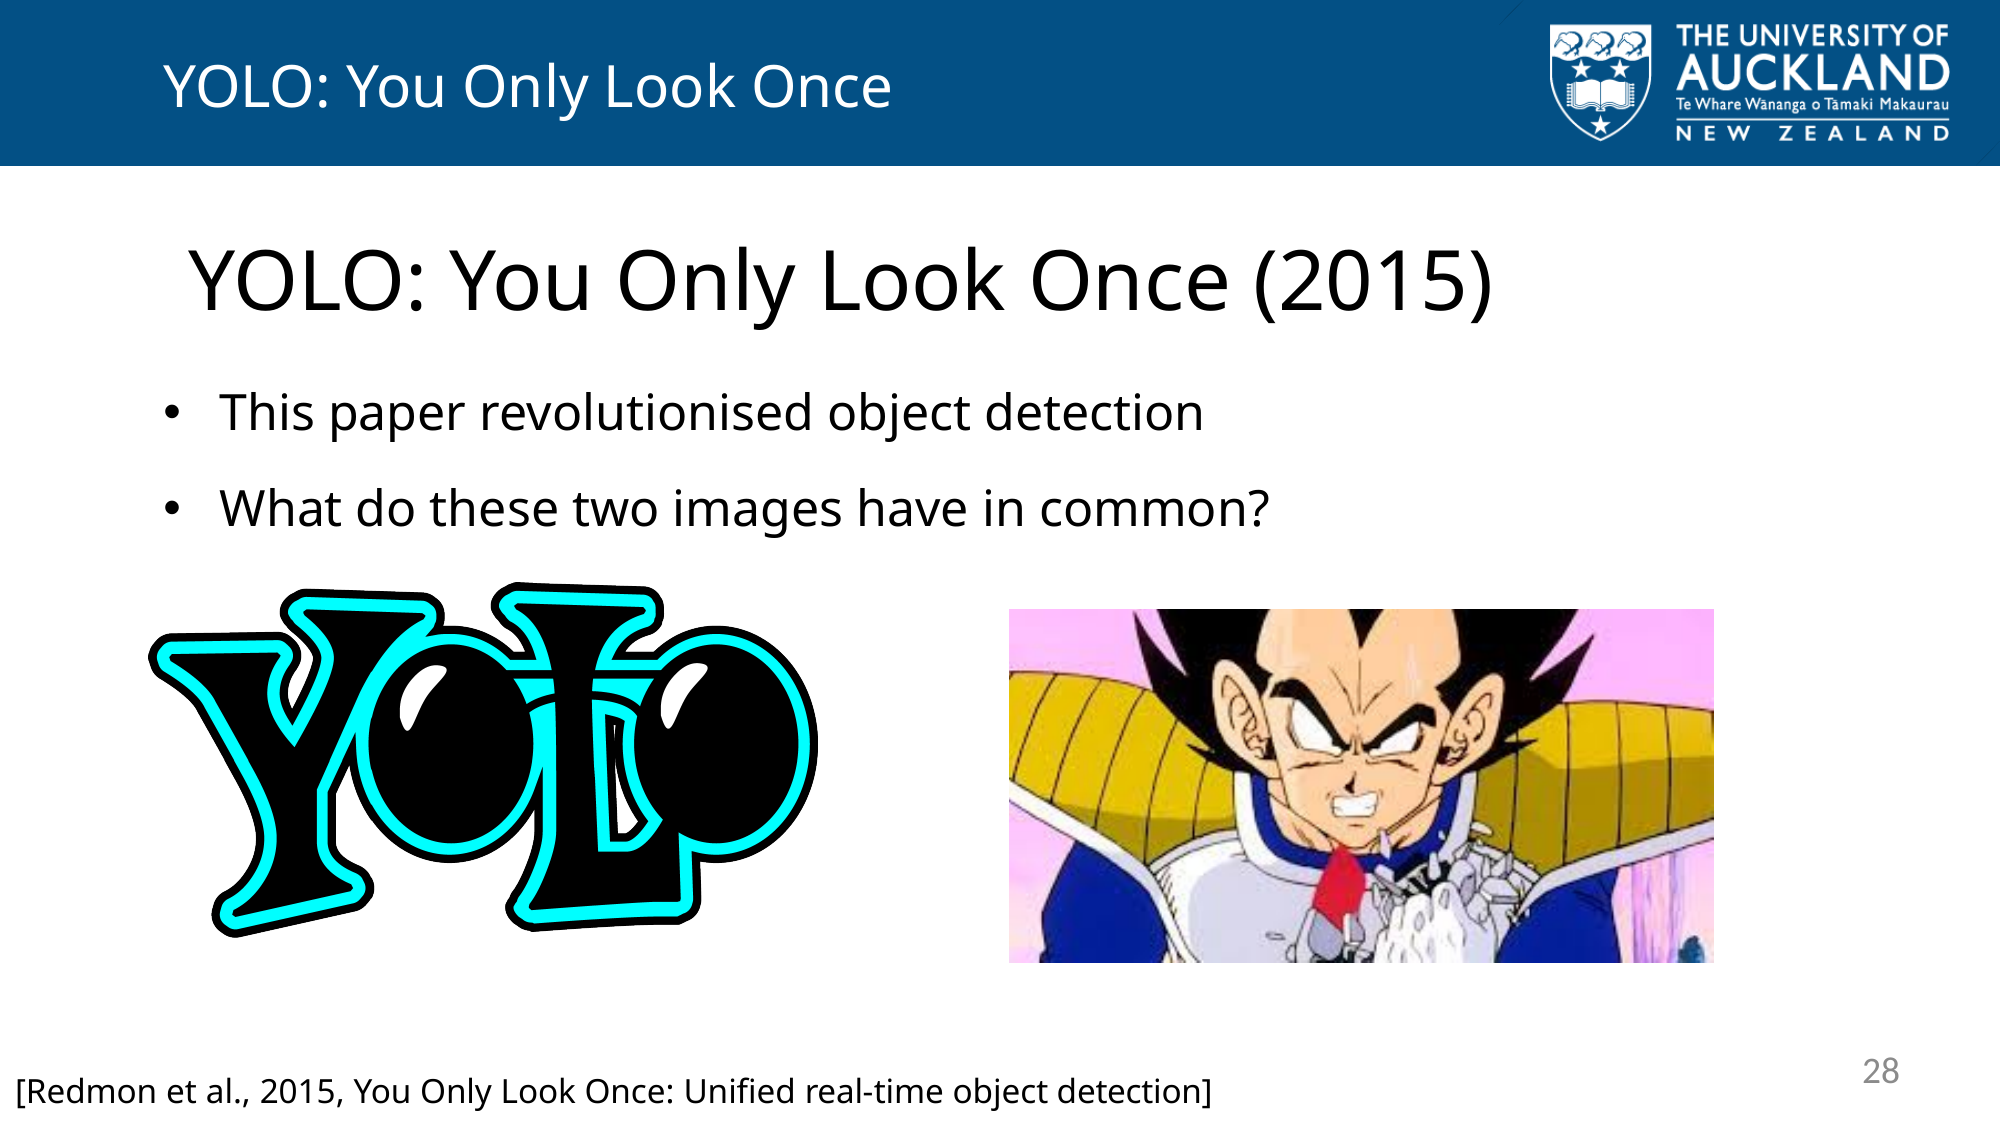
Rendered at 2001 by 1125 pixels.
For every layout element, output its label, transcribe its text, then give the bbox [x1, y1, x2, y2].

text_box YOLO: You Only Look Once (2015) [173, 215, 1683, 353]
text_box [Redmon et al., 2015, You Only Look Once: Unified real-time object detection] [12, 1069, 1362, 1111]
text_box [148, 190, 1658, 328]
list This paper revolutionised object detection What do these two images have in common? [148, 379, 1735, 1103]
picture [1009, 609, 1714, 963]
text_box 28 [1735, 1046, 1900, 1092]
picture [148, 582, 818, 938]
picture [0, 0, 2000, 166]
